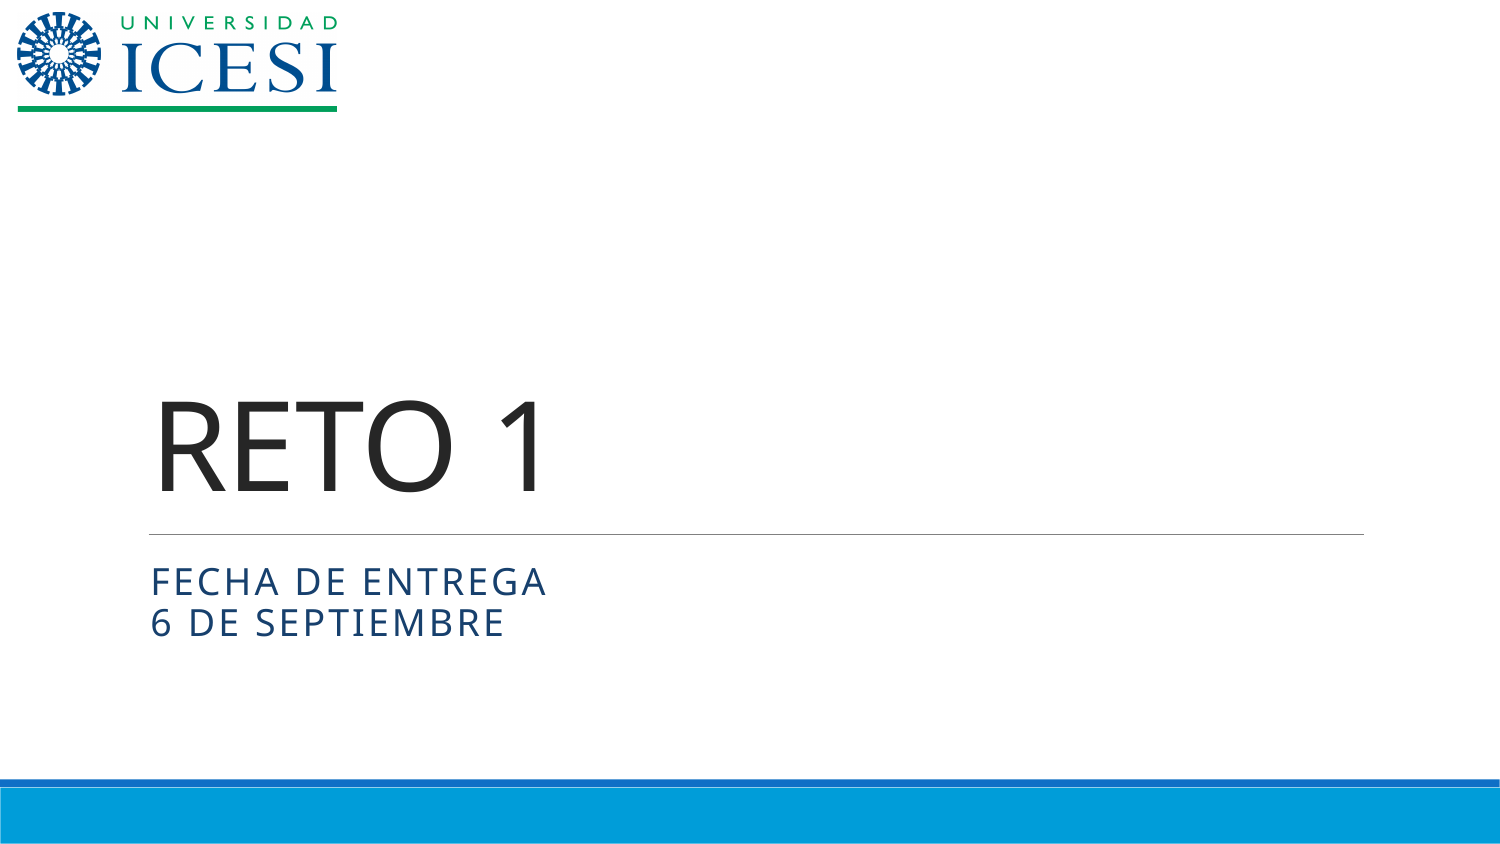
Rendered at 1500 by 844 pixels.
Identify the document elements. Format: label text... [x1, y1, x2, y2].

title RETO 1 [135, 93, 1373, 533]
picture [17, 11, 338, 113]
subtitle FECHA DE ENTREGA 6 de SEPTIEMBRE [135, 548, 1373, 689]
